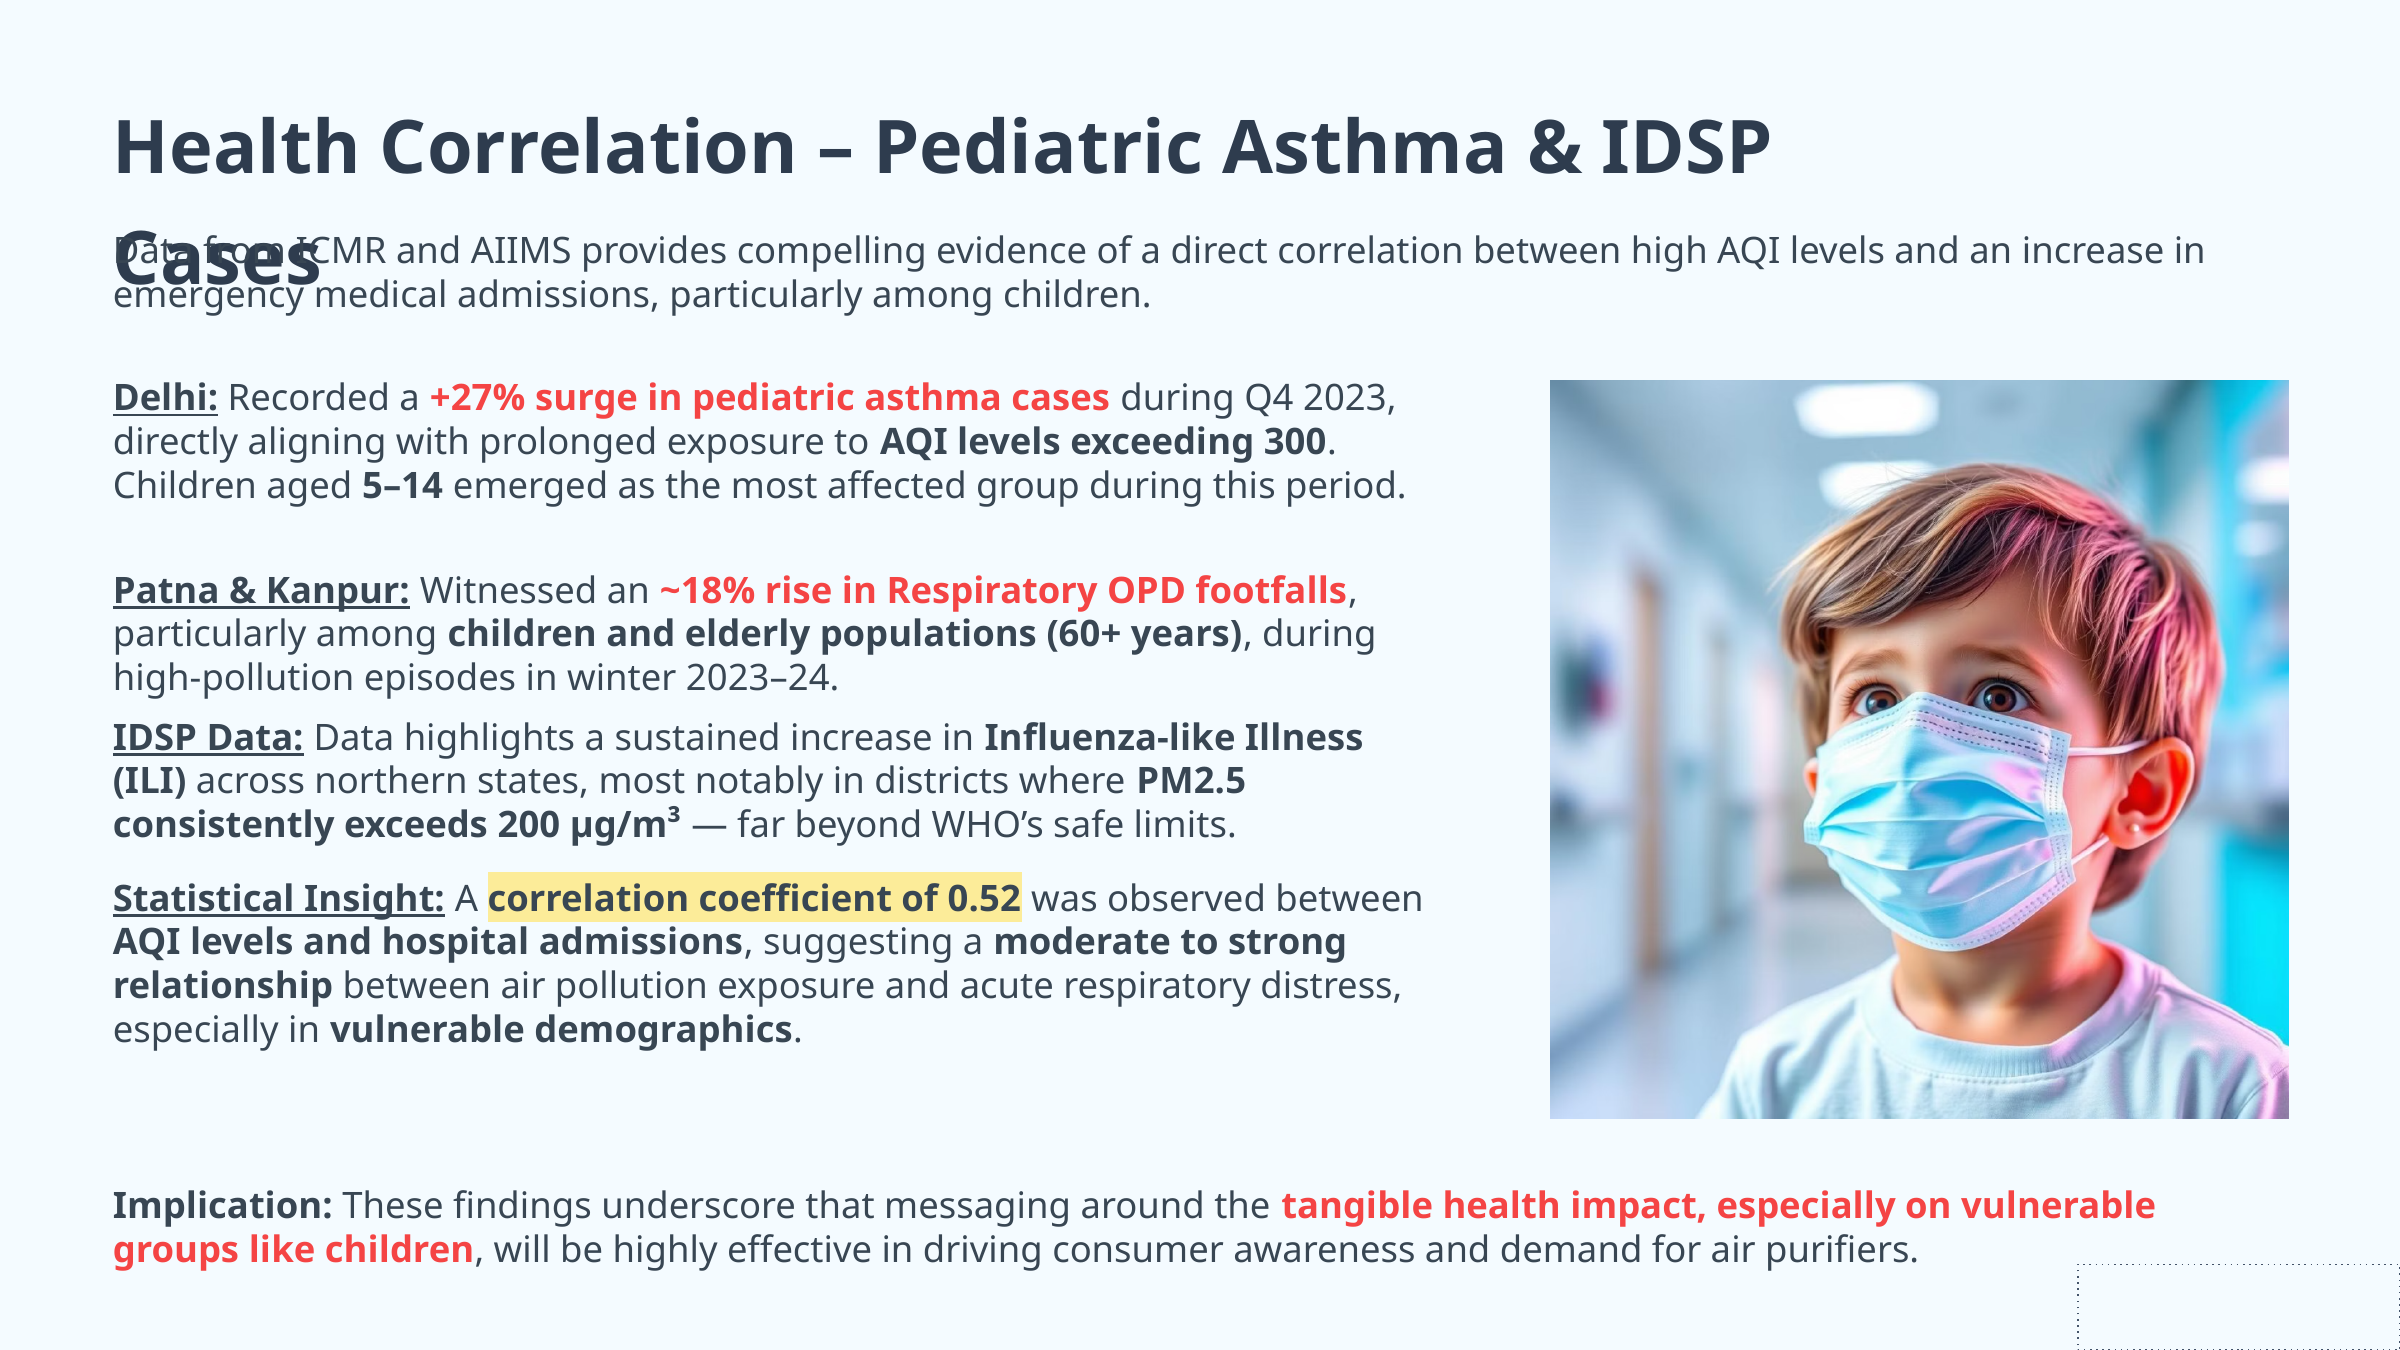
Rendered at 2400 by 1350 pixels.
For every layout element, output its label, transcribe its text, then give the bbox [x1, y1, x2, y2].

text_box IDSP Data: Data highlights a sustained increase in Influenza-like Illness (ILI) across northern states, most notably in districts where PM2.5 consistently exceeds 200 µg/m³ — far beyond WHO’s safe limits. [112, 713, 1447, 850]
text_box Patna & Kanpur: Witnessed an ~18% rise in Respiratory OPD footfalls, particularly among children and elderly populations (60+ years), during high-pollution episodes in winter 2023–24. [112, 566, 1431, 703]
picture [1550, 380, 2289, 1119]
text_box Delhi: Recorded a +27% surge in pediatric asthma cases during Q4 2023, directly aligning with prolonged exposure to AQI levels exceeding 300. Children aged 5–14 emerged as the most affected group during this period. [112, 374, 1447, 555]
text_box Implication: These findings underscore that messaging around the tangible health impact, especially on vulnerable groups like children, will be highly effective in driving consumer awareness and demand for air purifiers. [112, 1181, 2288, 1273]
text_box Statistical Insight: A correlation coefficient of 0.52 was observed between AQI levels and hospital admissions, suggesting a moderate to strong relationship between air pollution exposure and acute respiratory distress, especially in vulnerable demographics. [112, 874, 1447, 1077]
text_box Data from ICMR and AIIMS provides compelling evidence of a direct correlation between high AQI levels and an increase in emergency medical admissions, particularly among children. [112, 227, 2288, 318]
text_box [2077, 1264, 2400, 1350]
text_box Health Correlation – Pediatric Asthma & IDSP Cases [112, 77, 1794, 171]
